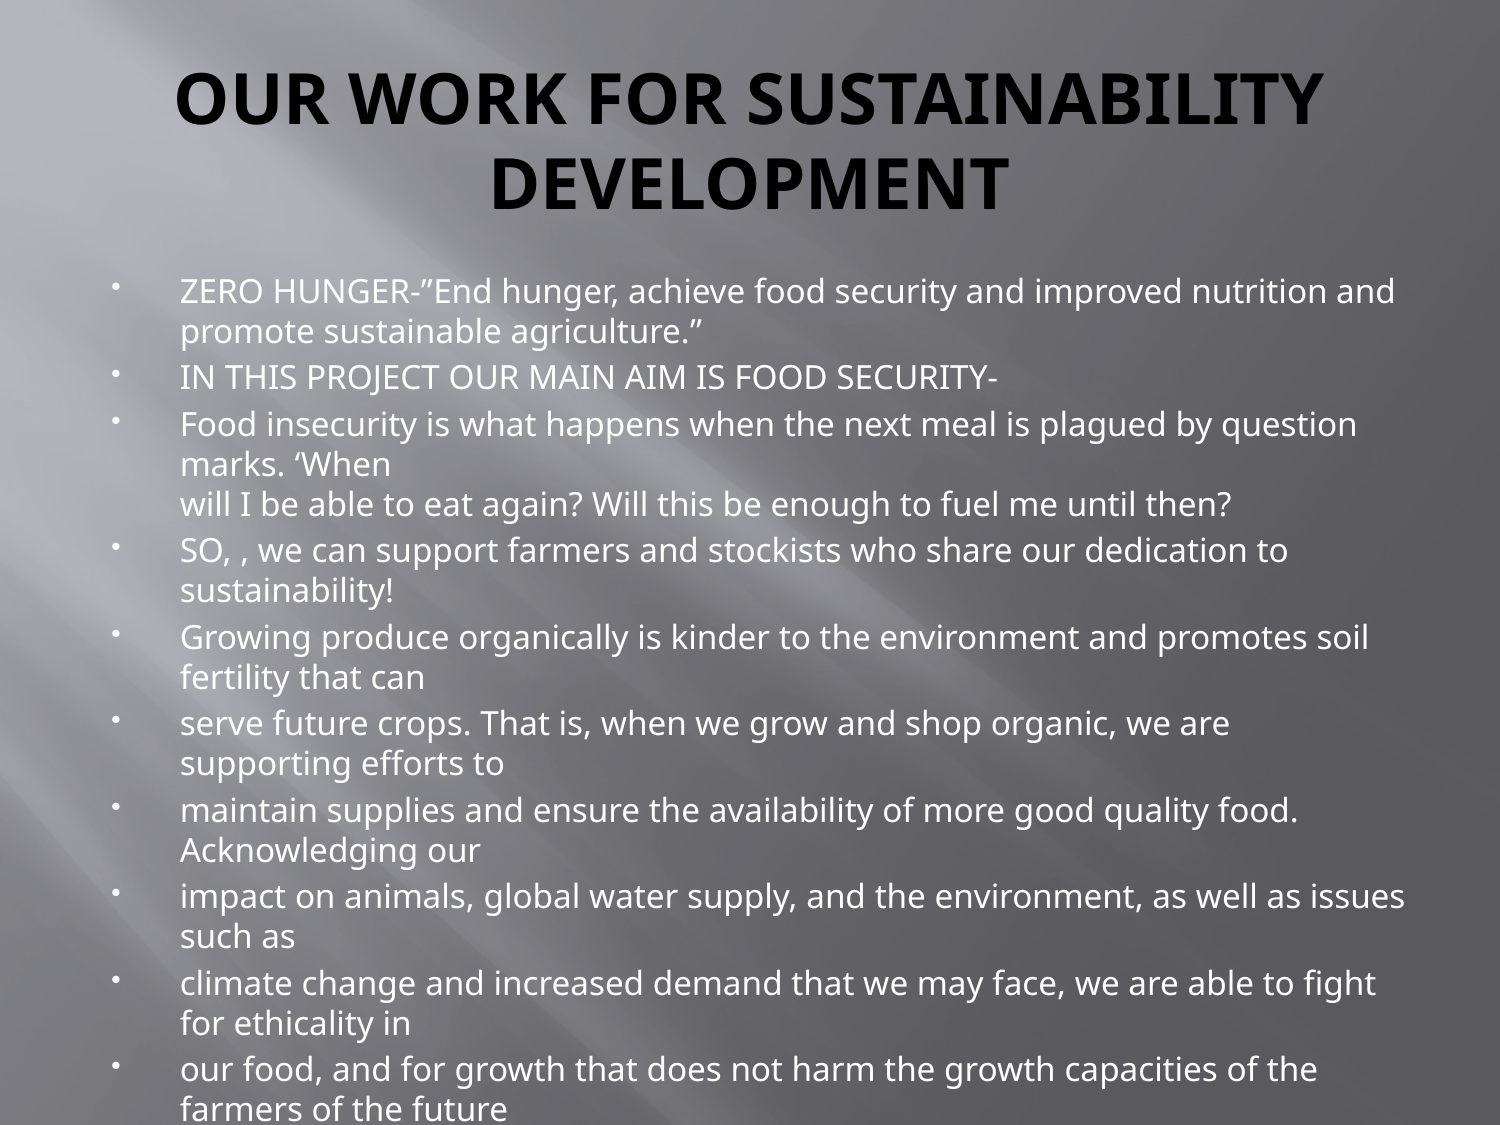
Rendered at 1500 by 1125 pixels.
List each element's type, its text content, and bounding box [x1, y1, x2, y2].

title OUR WORK FOR SUSTAINABILITY DEVELOPMENT [75, 45, 1425, 233]
list ZERO HUNGER-”End hunger, achieve food security and improved nutrition and promote sustainable agriculture.” IN THIS PROJECT OUR MAIN AIM IS FOOD SECURITY- Food insecurity is what happens when the next meal is plagued by question marks. ‘When will I be able to eat again? Will this be enough to fuel me until then? SO, , we can support farmers and stockists who share our dedication to sustainability! Growing produce organically is kinder to the environment and promotes soil fertility that can serve future crops. That is, when we grow and shop organic, we are supporting efforts to maintain supplies and ensure the availability of more good quality food. Acknowledging our impact on animals, global water supply, and the environment, as well as issues such as climate change and increased demand that we may face, we are able to fight for ethicality in our food, and for growth that does not harm the growth capacities of the farmers of the future [75, 262, 1425, 1035]
